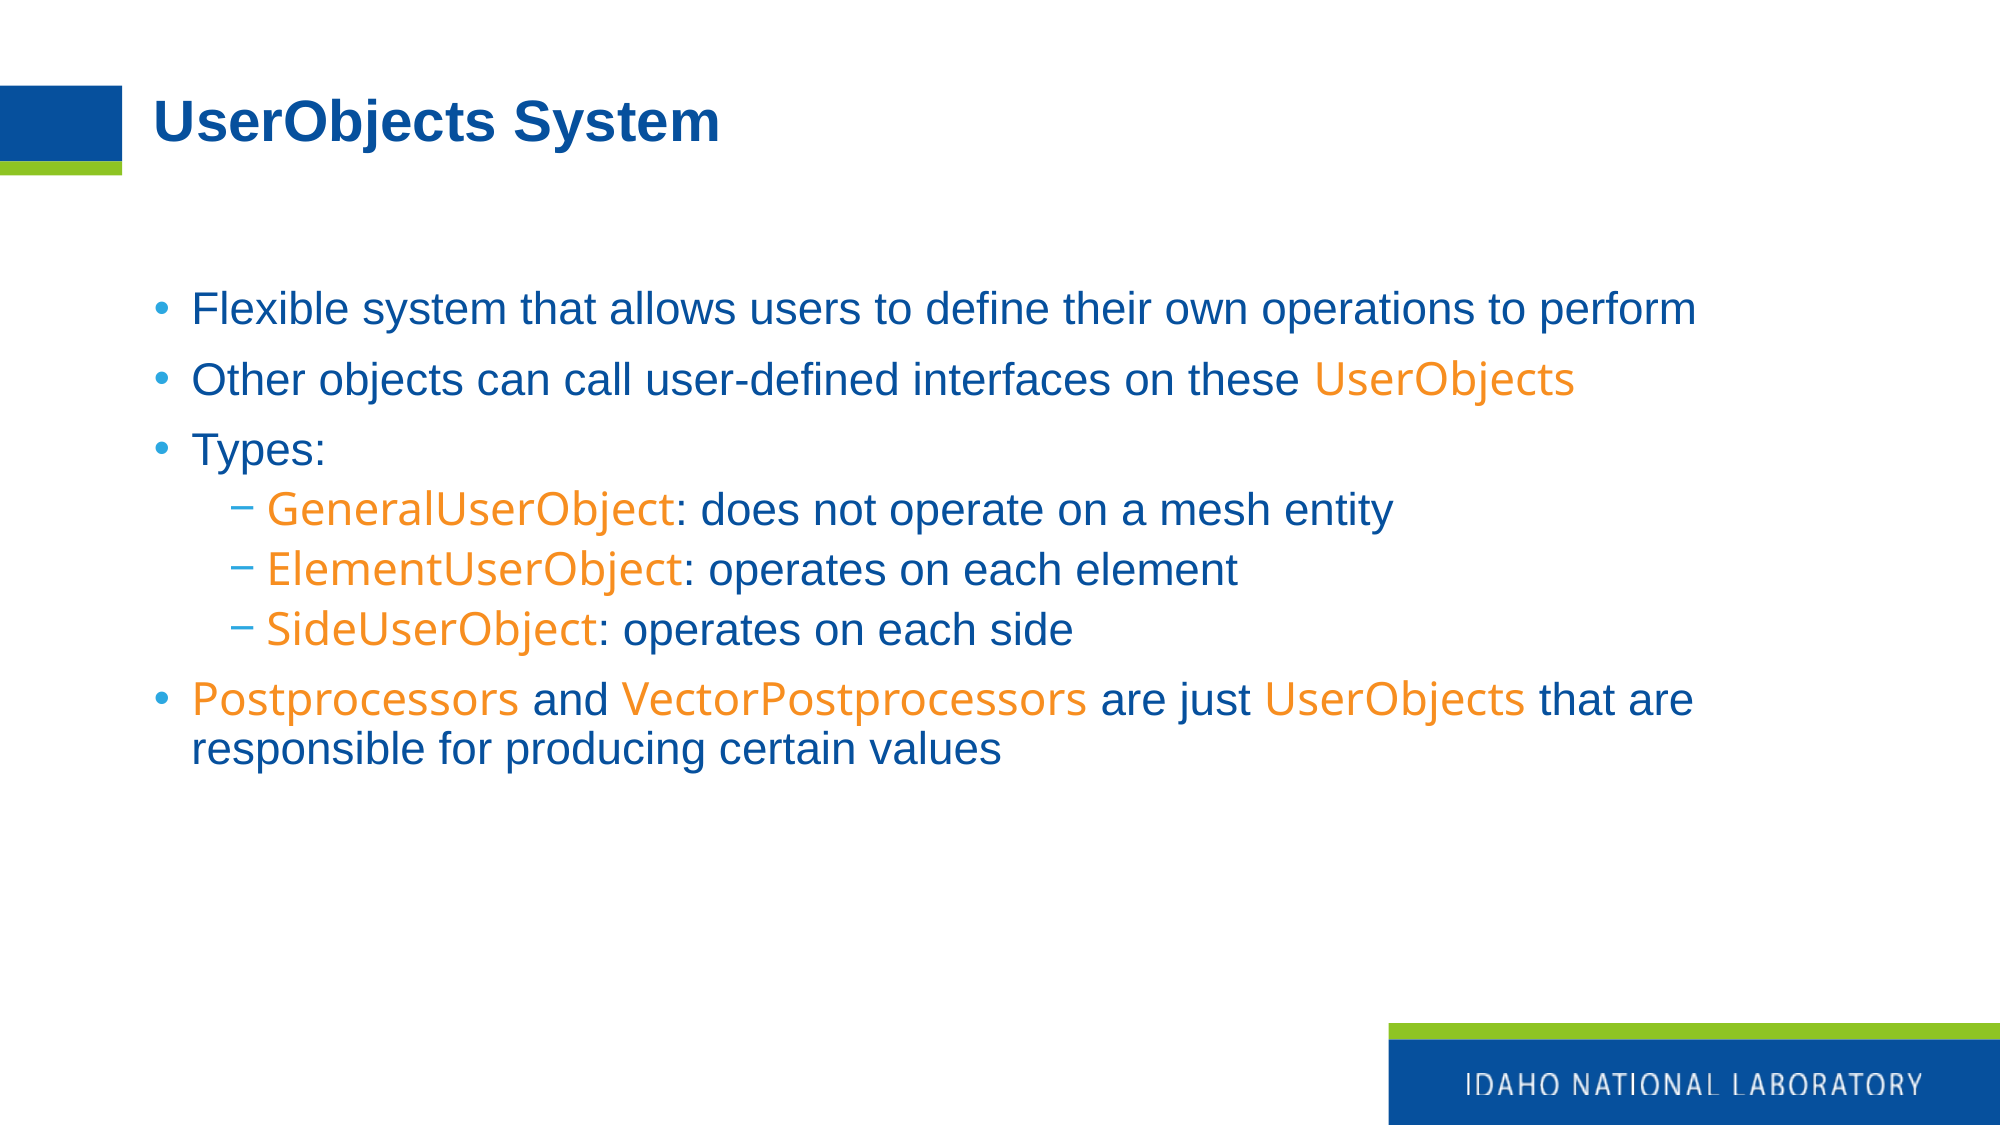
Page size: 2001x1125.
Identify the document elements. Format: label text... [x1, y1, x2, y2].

title UserObjects System [153, 91, 1863, 258]
list Flexible system that allows users to define their own operations to perform Other objects can call user-defined interfaces on these UserObjects Types: GeneralUserObject: does not operate on a mesh entity ElementUserObject: operates on each element SideUserObject: operates on each side Postprocessors and VectorPostprocessors are just UserObjects that are responsible for producing certain values [153, 285, 1863, 1000]
